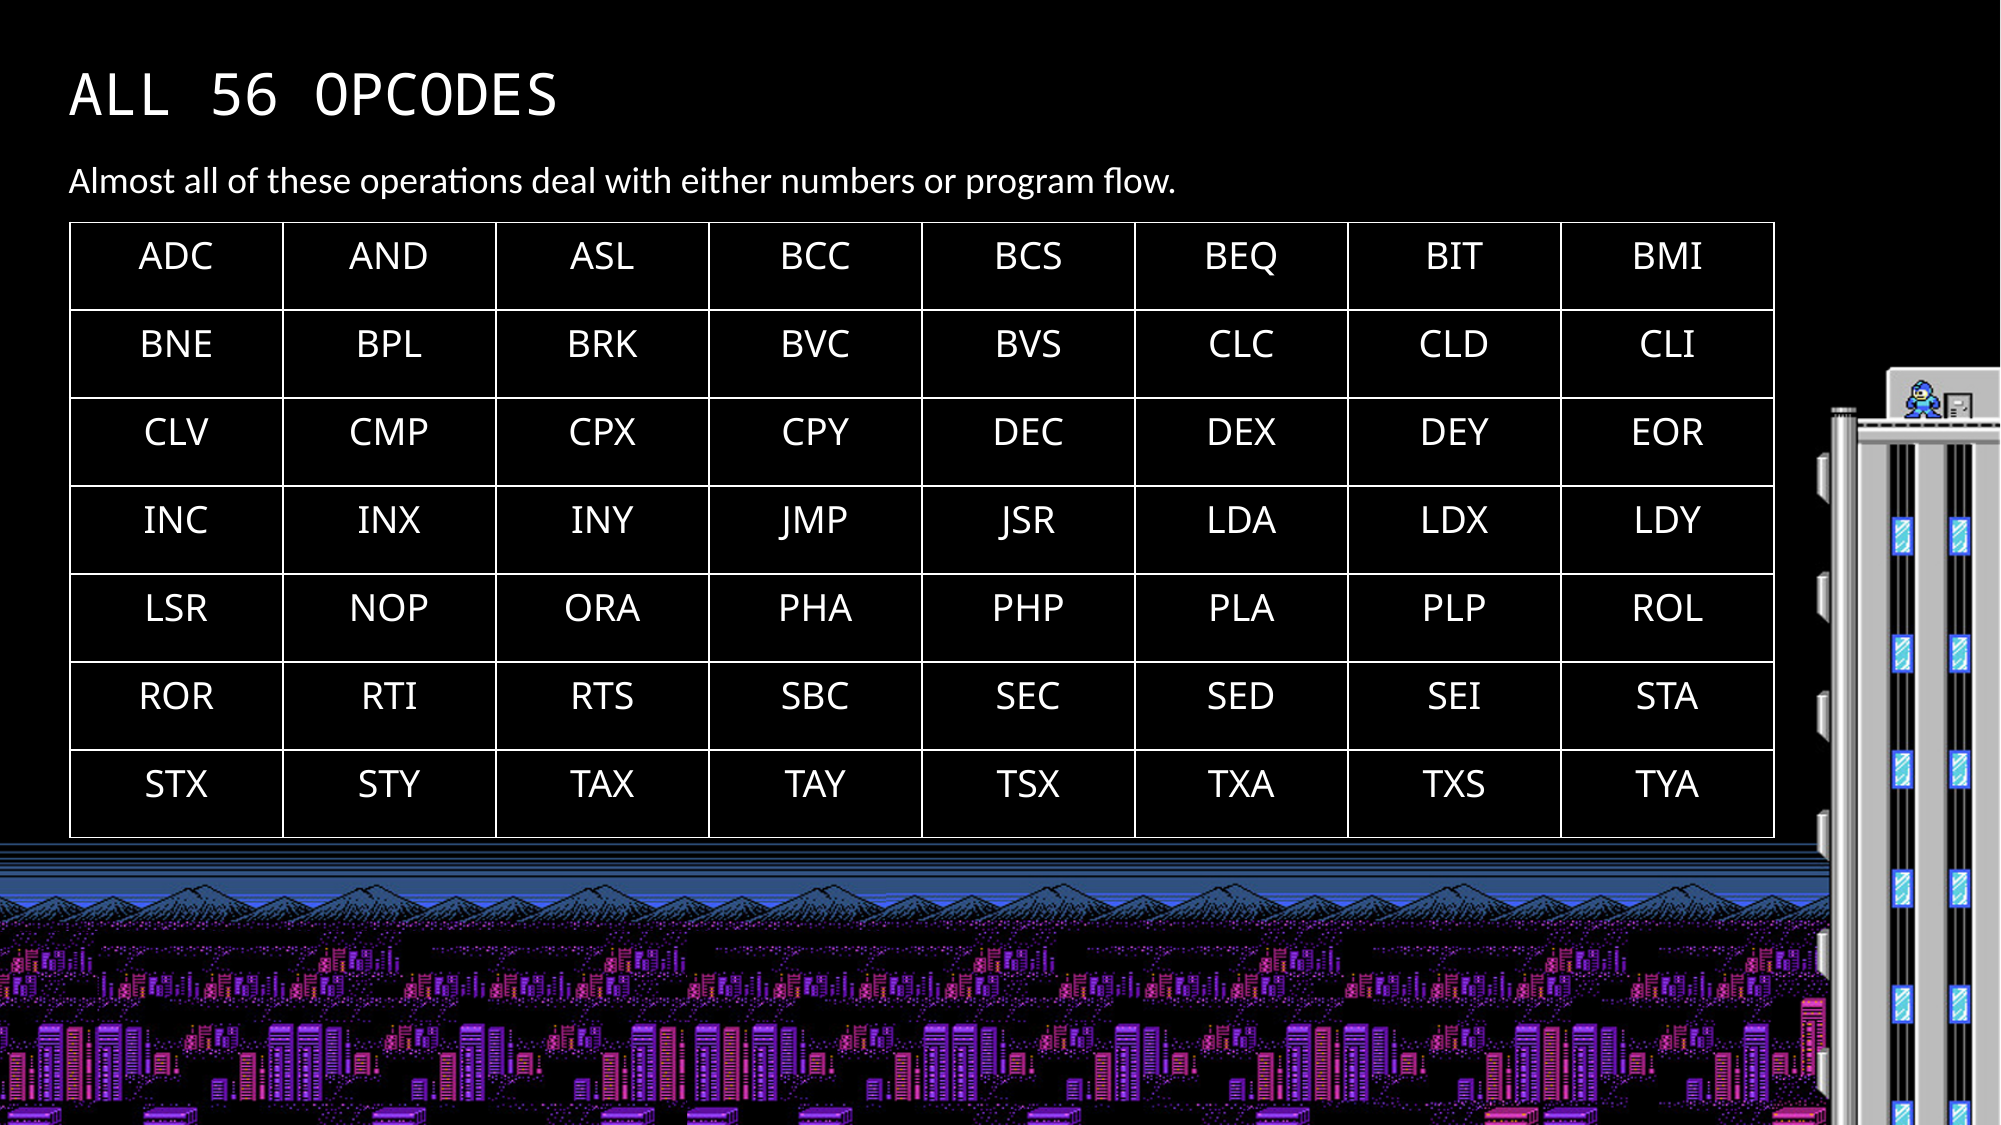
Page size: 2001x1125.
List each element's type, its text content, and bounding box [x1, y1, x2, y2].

table_cell BVS [923, 311, 1134, 397]
table_cell TYA [1562, 751, 1773, 837]
table_cell RTI [284, 663, 495, 749]
table_cell SBC [710, 663, 921, 749]
table_cell CLC [1136, 311, 1347, 397]
table_cell CPY [710, 399, 921, 485]
table_cell PLA [1136, 575, 1347, 661]
table_header AND [284, 223, 495, 309]
table_cell LDX [1349, 487, 1560, 573]
table_cell INX [284, 487, 495, 573]
table_cell LDA [1136, 487, 1347, 573]
table_cell JSR [923, 487, 1134, 573]
table_cell CMP [284, 399, 495, 485]
table_cell DEC [923, 399, 1134, 485]
picture [0, 0, 2001, 1125]
table_header BEQ [1136, 223, 1347, 309]
table_cell TAX [497, 751, 708, 837]
table_header BMI [1562, 223, 1773, 309]
table_cell BNE [71, 311, 282, 397]
table_cell INC [71, 487, 282, 573]
table_header BCS [923, 223, 1134, 309]
table_cell STX [71, 751, 282, 837]
table_cell SEI [1349, 663, 1560, 749]
table_cell DEX [1136, 399, 1347, 485]
table_cell PHA [710, 575, 921, 661]
table_cell BPL [284, 311, 495, 397]
table_header BCC [710, 223, 921, 309]
table_cell RTS [497, 663, 708, 749]
table_cell PLP [1349, 575, 1560, 661]
text_box Almost all of these operations deal with either numbers or program flow. [54, 148, 1794, 209]
table_cell TSX [923, 751, 1134, 837]
table_cell CPX [497, 399, 708, 485]
table_cell STY [284, 751, 495, 837]
table_header ASL [497, 223, 708, 309]
table_cell DEY [1349, 399, 1560, 485]
table_cell NOP [284, 575, 495, 661]
table_header BIT [1349, 223, 1560, 309]
table_cell PHP [923, 575, 1134, 661]
table_cell SED [1136, 663, 1347, 749]
table_cell TXA [1136, 751, 1347, 837]
table_cell STA [1562, 663, 1773, 749]
table_cell SEC [923, 663, 1134, 749]
table_cell LSR [71, 575, 282, 661]
table_cell TXS [1349, 751, 1560, 837]
table_cell CLV [71, 399, 282, 485]
table_cell TAY [710, 751, 921, 837]
table_cell LDY [1562, 487, 1773, 573]
text_box ALL 56 OPCODES [54, 49, 1814, 135]
table_cell ROL [1562, 575, 1773, 661]
table_cell BVC [710, 311, 921, 397]
table_cell JMP [710, 487, 921, 573]
table_cell CLD [1349, 311, 1560, 397]
table_cell ROR [71, 663, 282, 749]
table_cell EOR [1562, 399, 1773, 485]
table_cell BRK [497, 311, 708, 397]
table_cell ORA [497, 575, 708, 661]
table_cell INY [497, 487, 708, 573]
table_header ADC [71, 223, 282, 309]
table_cell CLI [1562, 311, 1773, 397]
